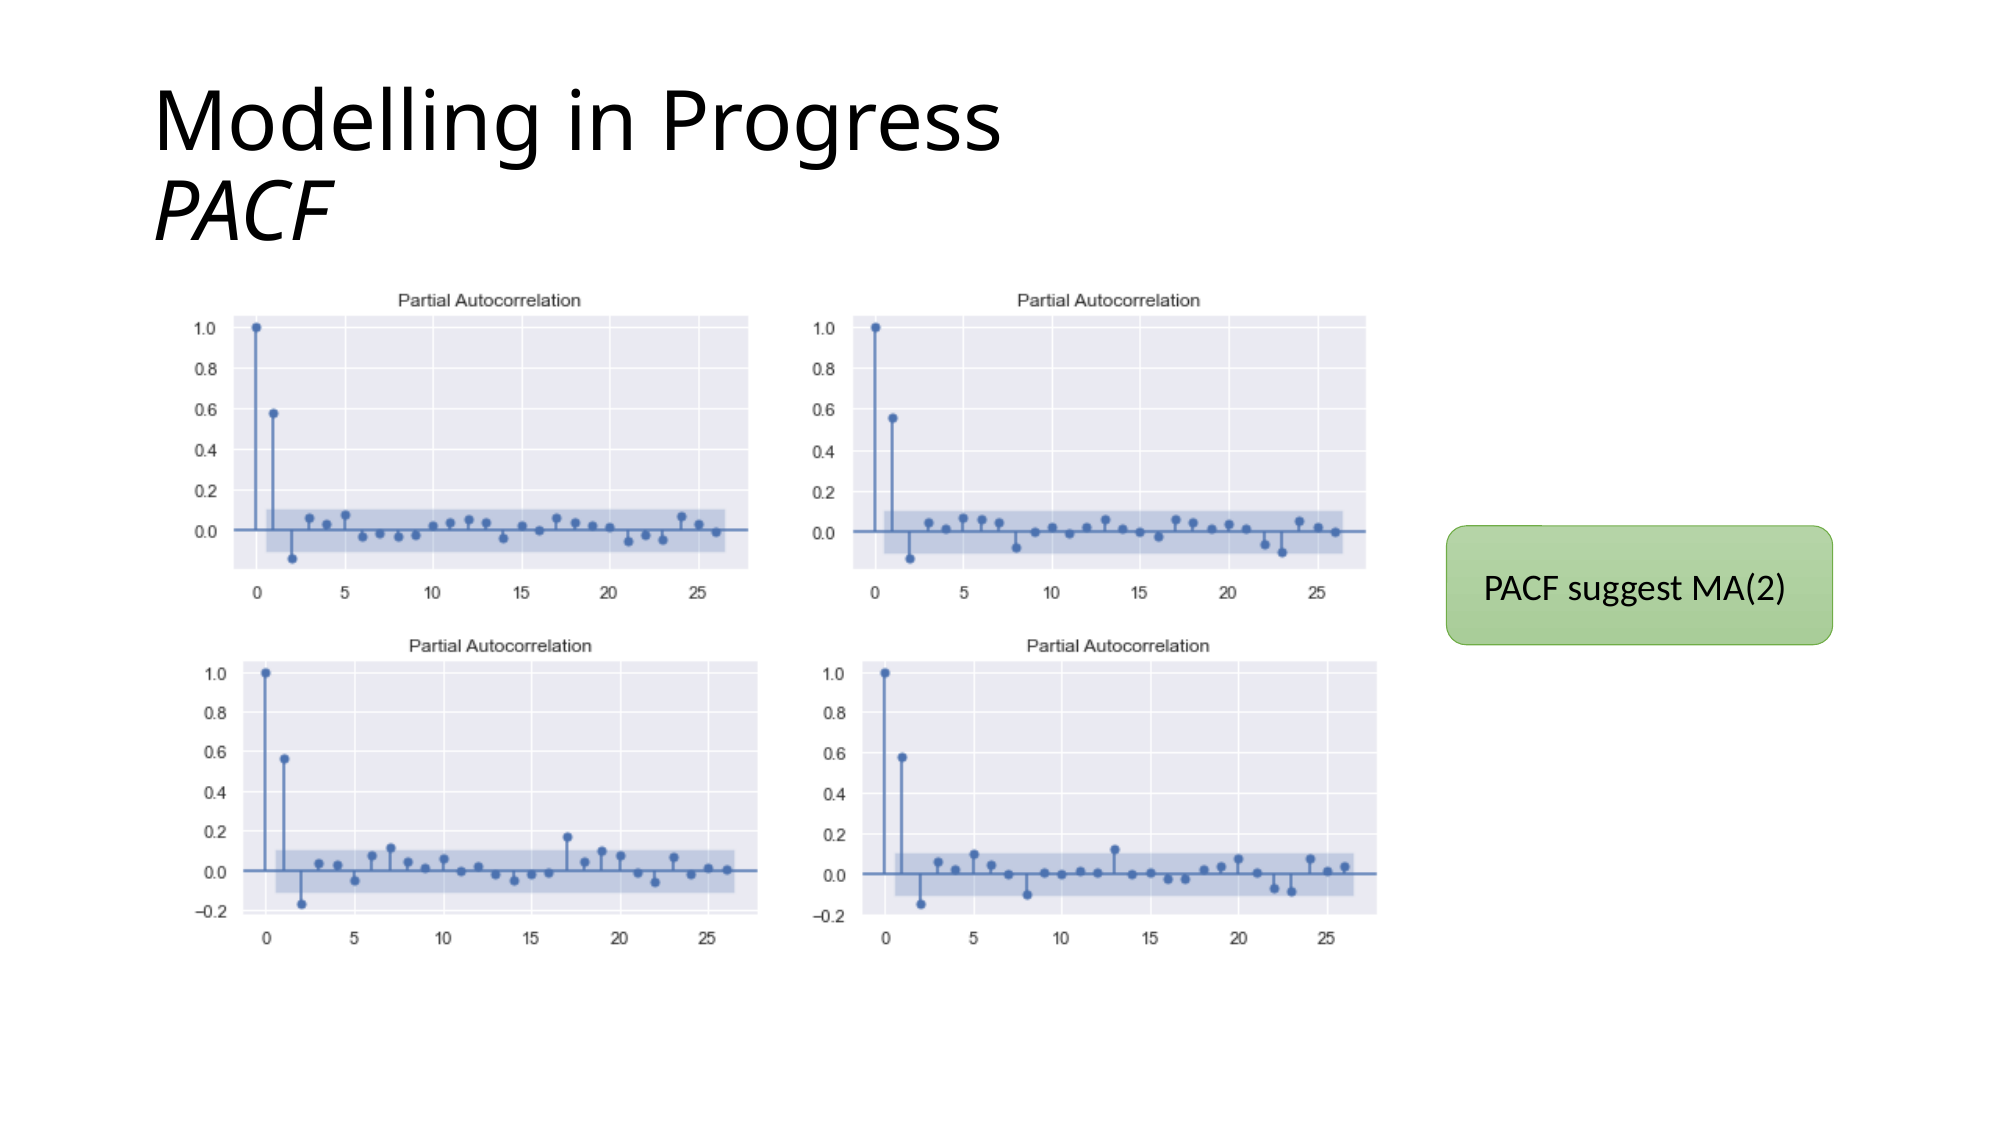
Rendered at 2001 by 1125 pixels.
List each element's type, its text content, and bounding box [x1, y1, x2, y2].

title Modelling in Progress PACF [137, 59, 1863, 278]
text_box PACF suggest MA(2) [1445, 525, 1834, 646]
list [184, 277, 1396, 983]
